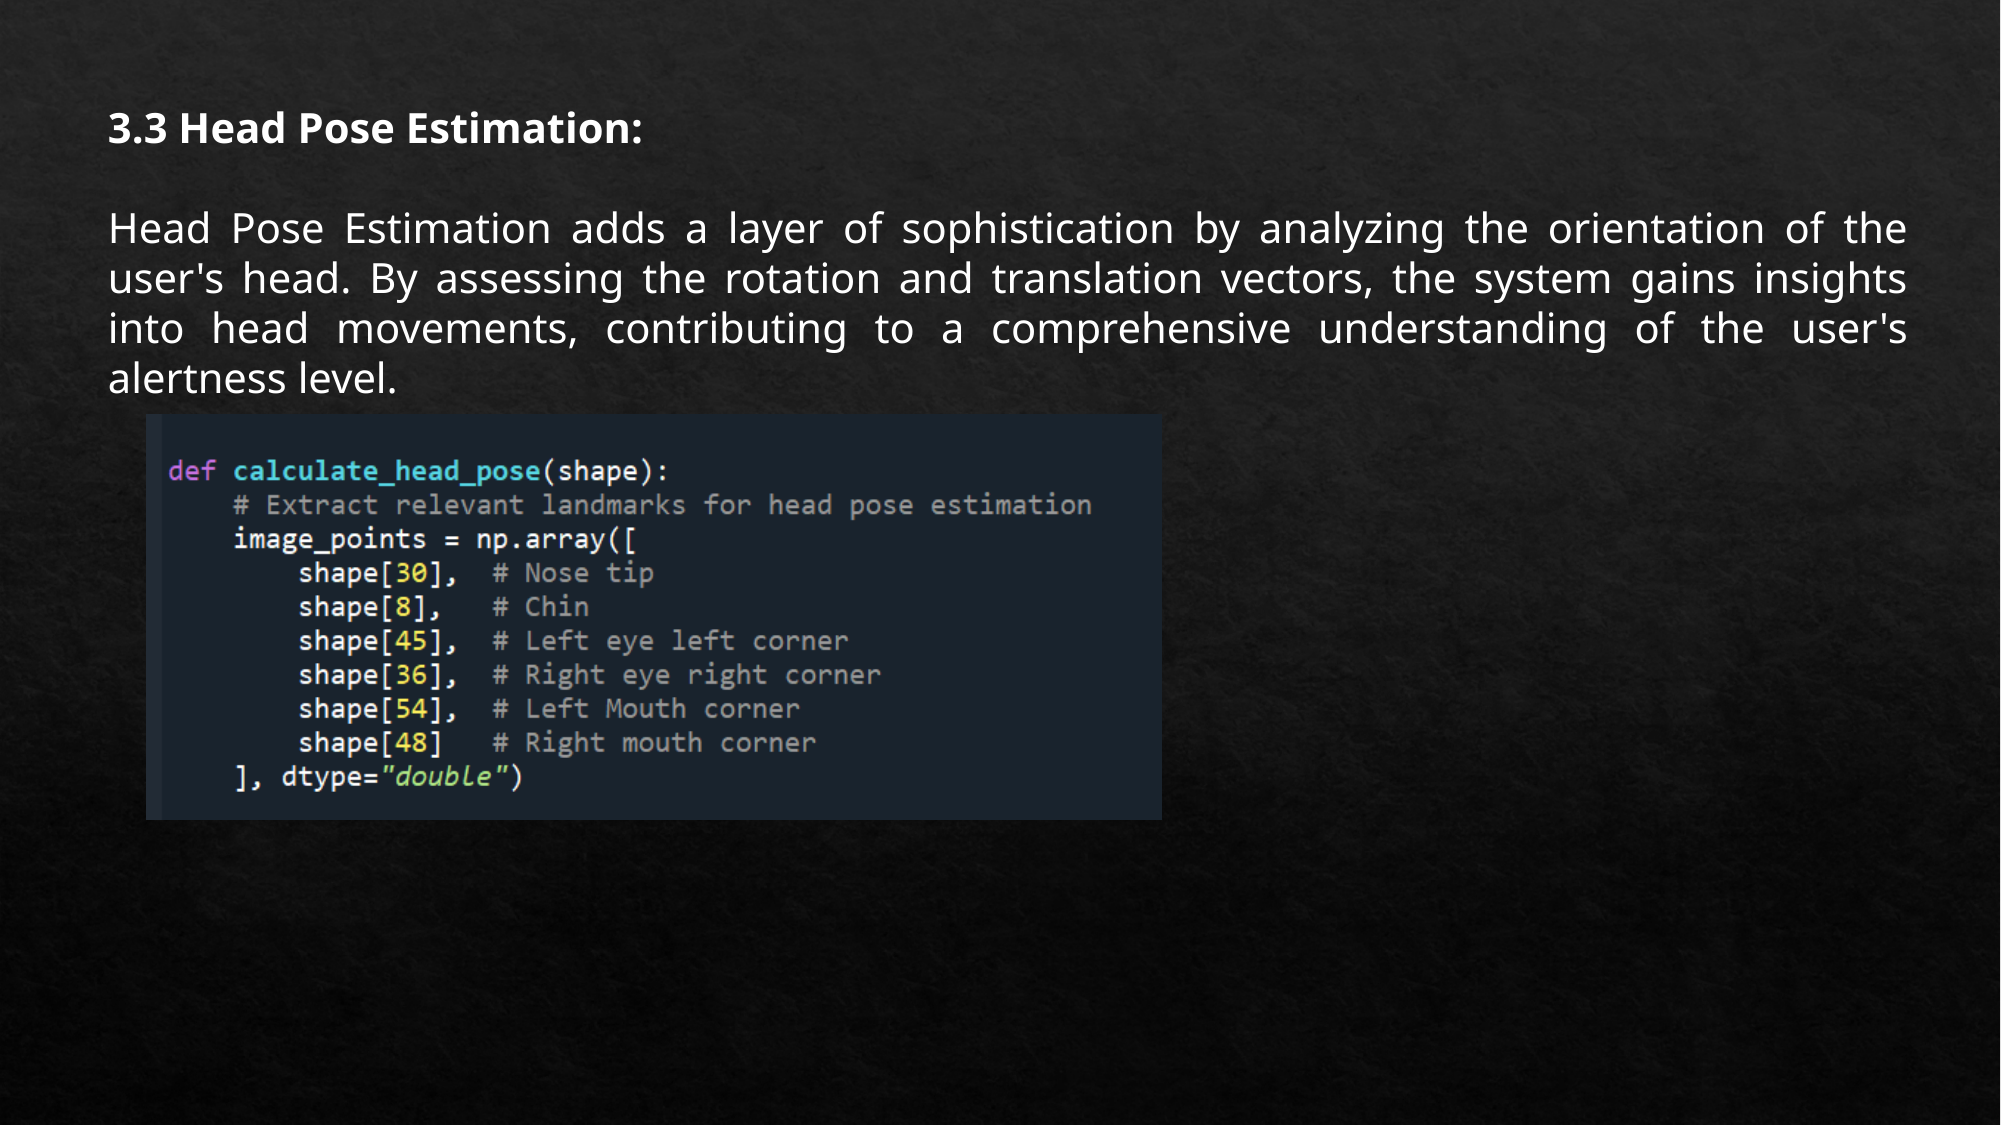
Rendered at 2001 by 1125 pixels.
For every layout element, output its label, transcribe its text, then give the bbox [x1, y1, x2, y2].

picture [146, 414, 1162, 820]
text_box 3.3 Head Pose Estimation: Head Pose Estimation adds a layer of sophistication by analyzing the orientation of the user's head. By assessing the rotation and translation vectors, the system gains insights into head movements, contributing to a comprehensive understanding of the user's alertness level. [93, 94, 1924, 410]
